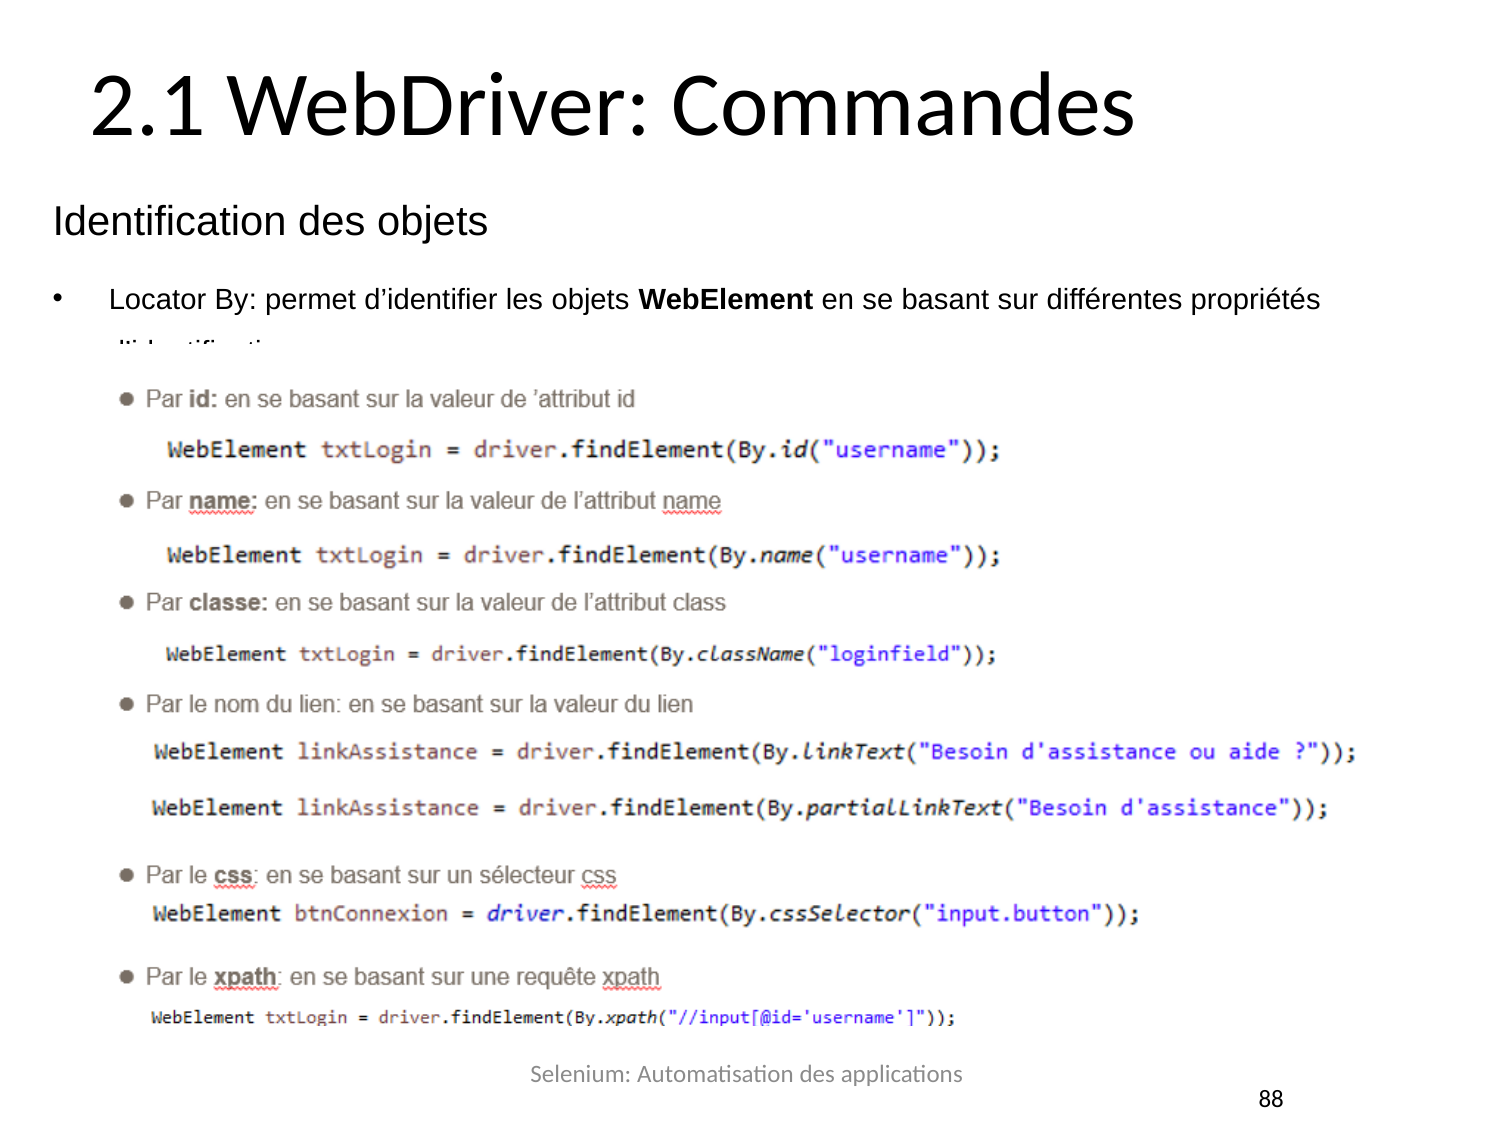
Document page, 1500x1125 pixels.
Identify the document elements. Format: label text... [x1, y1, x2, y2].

slide_number 88 [1128, 1065, 1300, 1125]
text_box 2.1 WebDriver: Commandes [74, 36, 1425, 224]
list Identification des objets Locator By: permet d’identifier les objets WebElement en se basant sur différentes propriétés d’identification: [37, 161, 1463, 587]
footer Selenium: Automatisation des applications [512, 1042, 988, 1103]
picture [107, 343, 1393, 1026]
